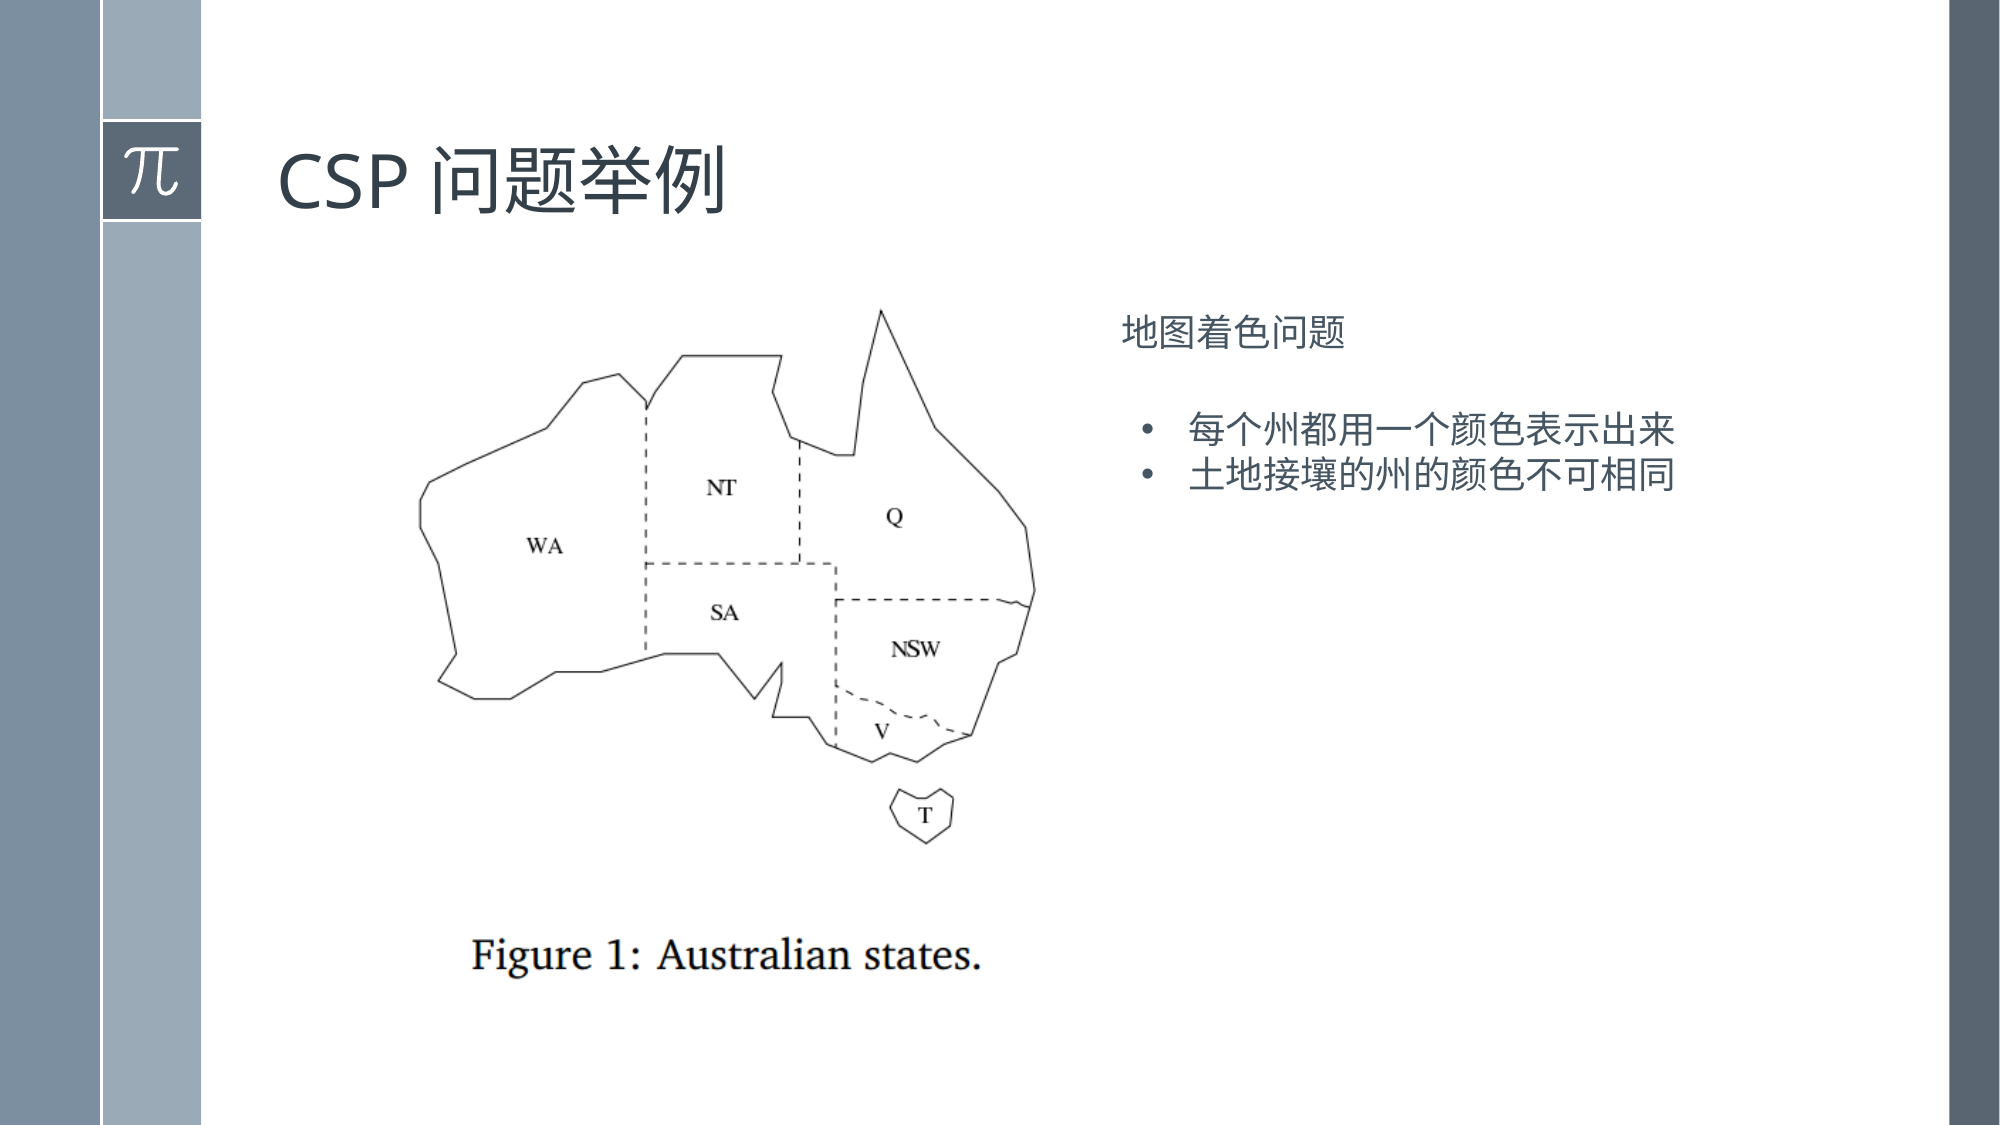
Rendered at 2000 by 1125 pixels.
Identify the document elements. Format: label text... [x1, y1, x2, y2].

text_box 地图着色问题 [1106, 301, 1362, 361]
text_box 每个州都用一个颜色表示出来 土地接壤的州的颜色不可相同 [1126, 399, 1691, 504]
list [352, 277, 1083, 992]
title CSP问题举例 [261, 29, 1867, 233]
